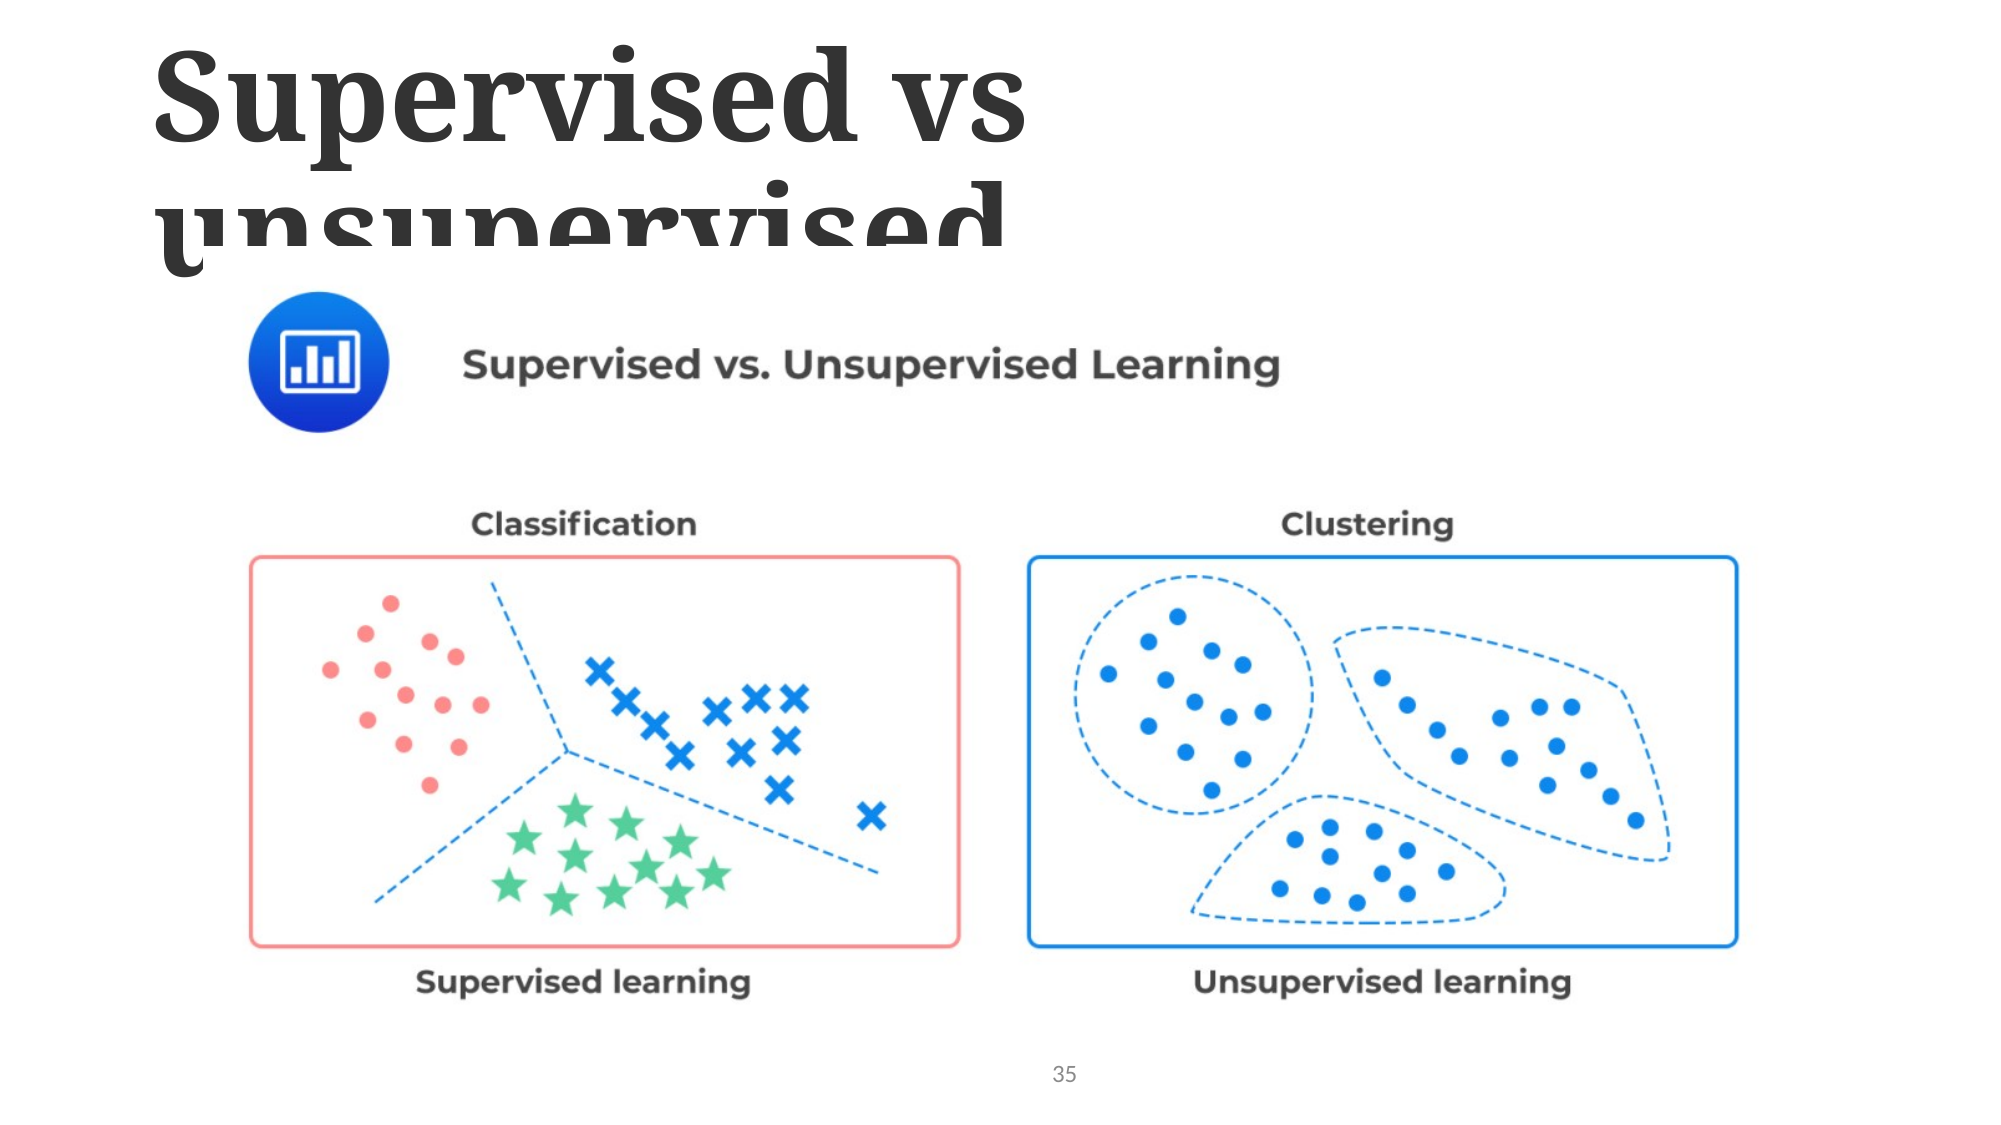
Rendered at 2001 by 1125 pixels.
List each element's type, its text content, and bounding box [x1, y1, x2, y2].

slide_number 35 [642, 1043, 1093, 1103]
title Supervised vs unsupervised [137, 59, 1863, 278]
picture [202, 246, 1797, 1043]
